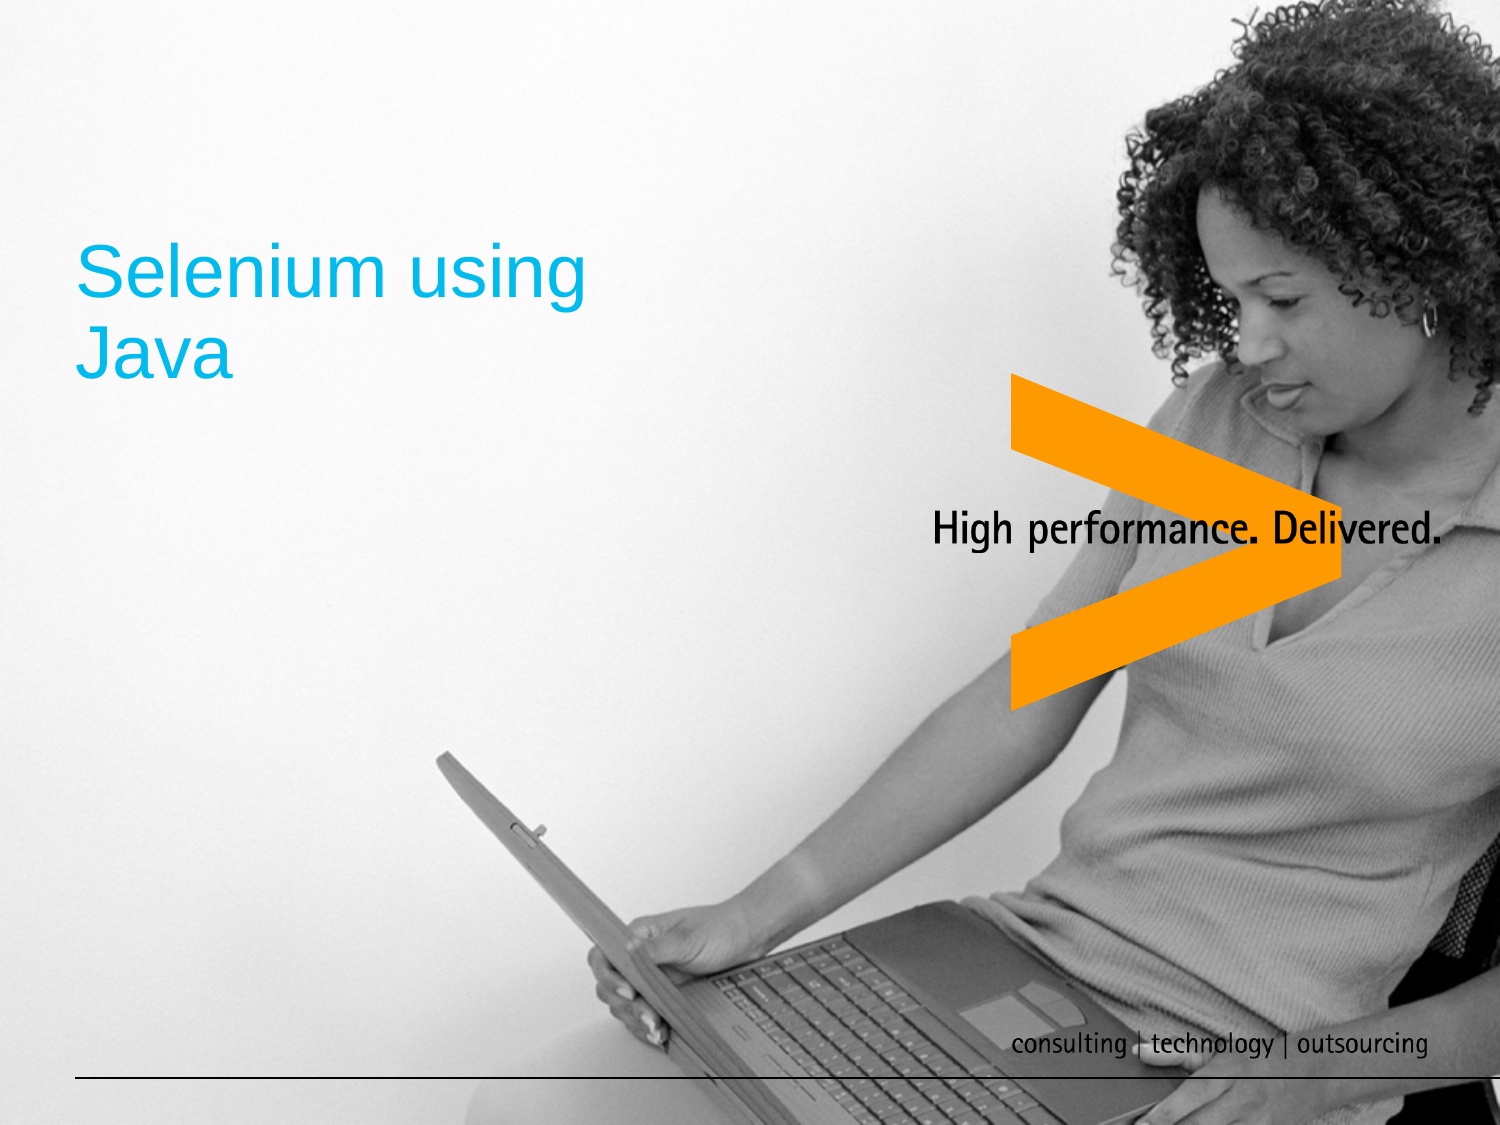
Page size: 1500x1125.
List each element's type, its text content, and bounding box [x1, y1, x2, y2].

list Selenium using Java [75, 89, 865, 394]
picture [0, 0, 1500, 1125]
